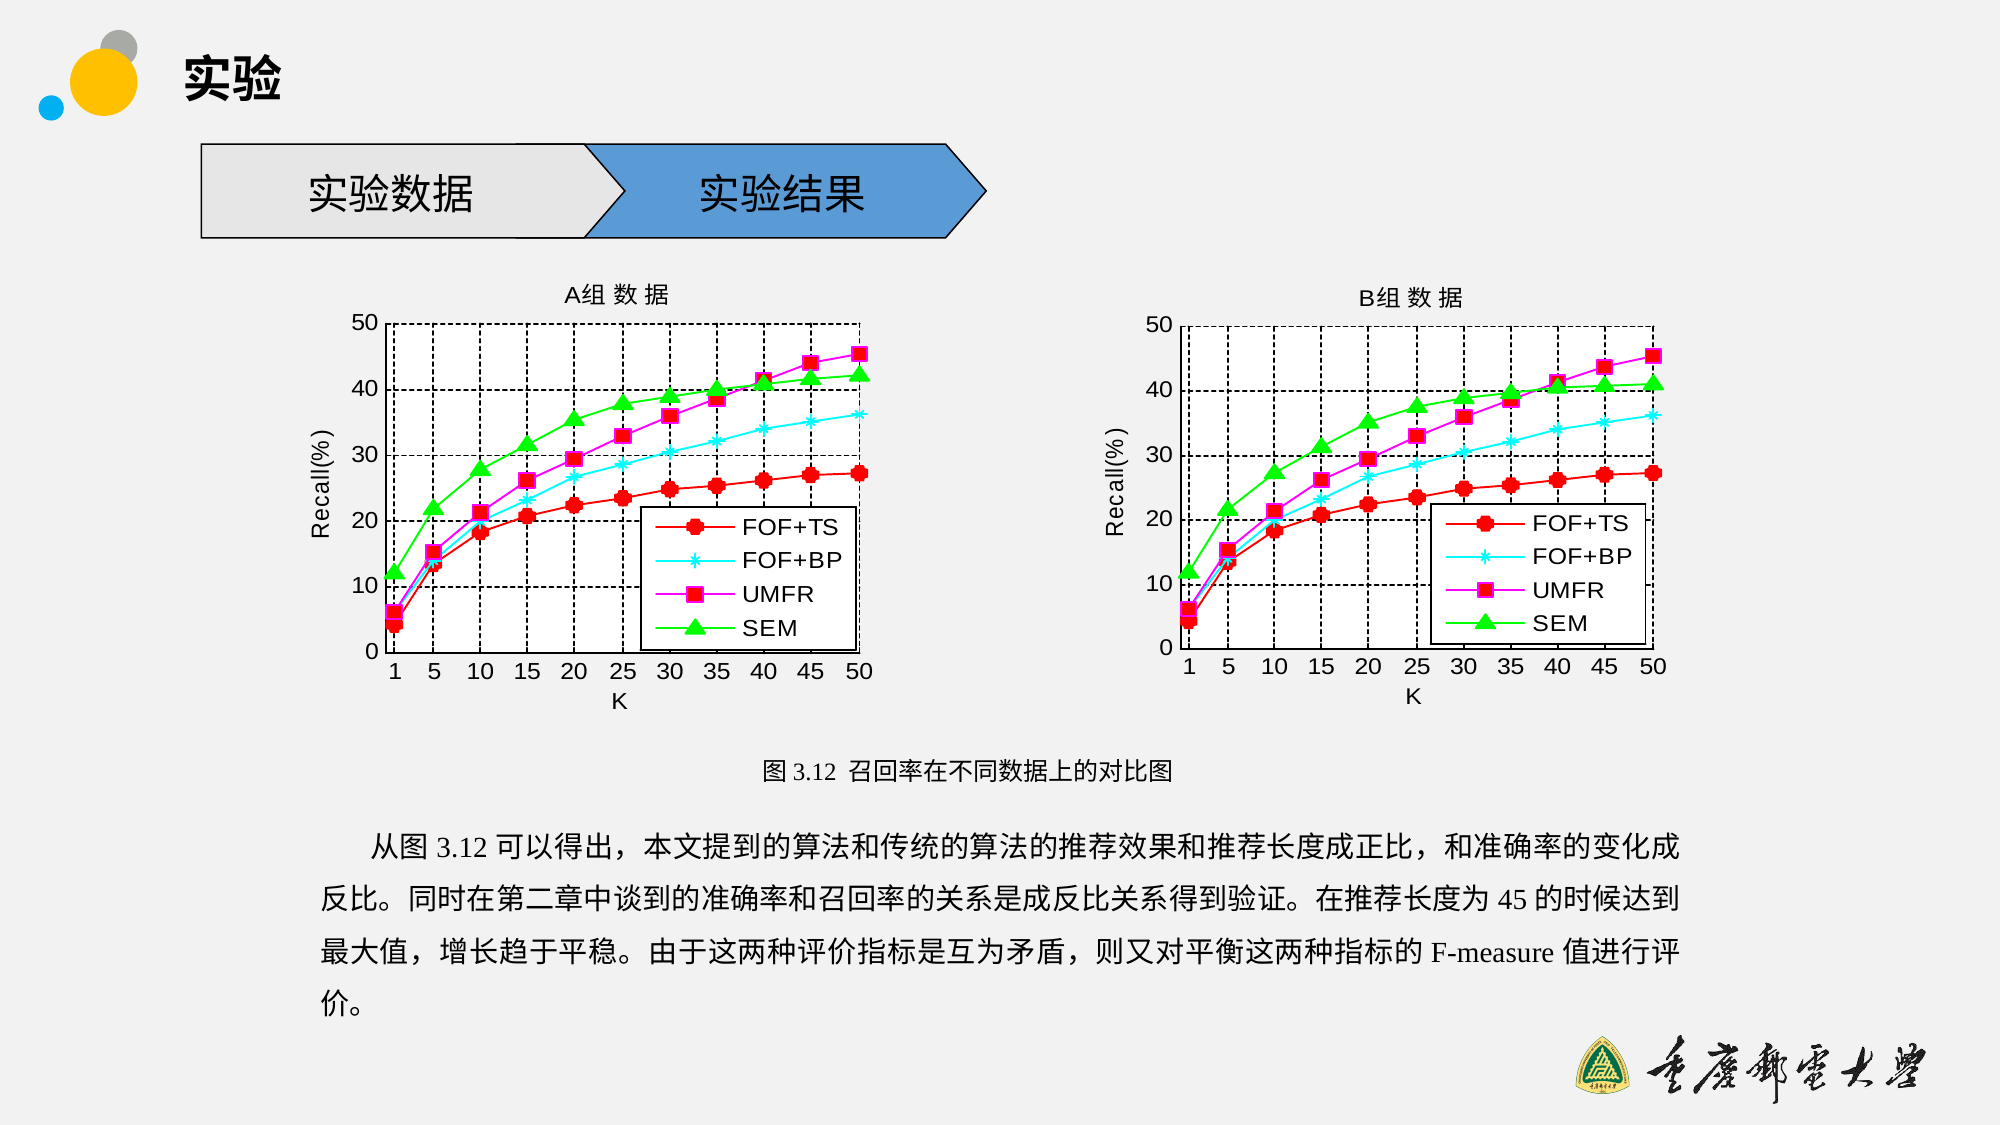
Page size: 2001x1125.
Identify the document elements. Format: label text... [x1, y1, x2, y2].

text_box 图3.12 召回率在不同数据上的对比图 [747, 732, 1189, 793]
picture [1102, 286, 1670, 709]
picture [1637, 1030, 1938, 1107]
title 实验 [167, 41, 775, 121]
text_box 从图3.12可以得出，本文提到的算法和传统的算法的推荐效果和推荐长度成正比，和准确率的变化成反比。同时在第二章中谈到的准确率和召回率的关系是成反比关系得到验证。在推荐长度为45的时候达到最大值，增长趋于平稳。由于这两种评价指标是互为矛盾，则又对平衡这两种指标的F-measure值进行评价。 [305, 803, 1696, 1028]
text_box [625, 144, 987, 238]
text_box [201, 144, 625, 238]
picture [308, 282, 875, 713]
text_box 实验结果 [662, 160, 903, 225]
